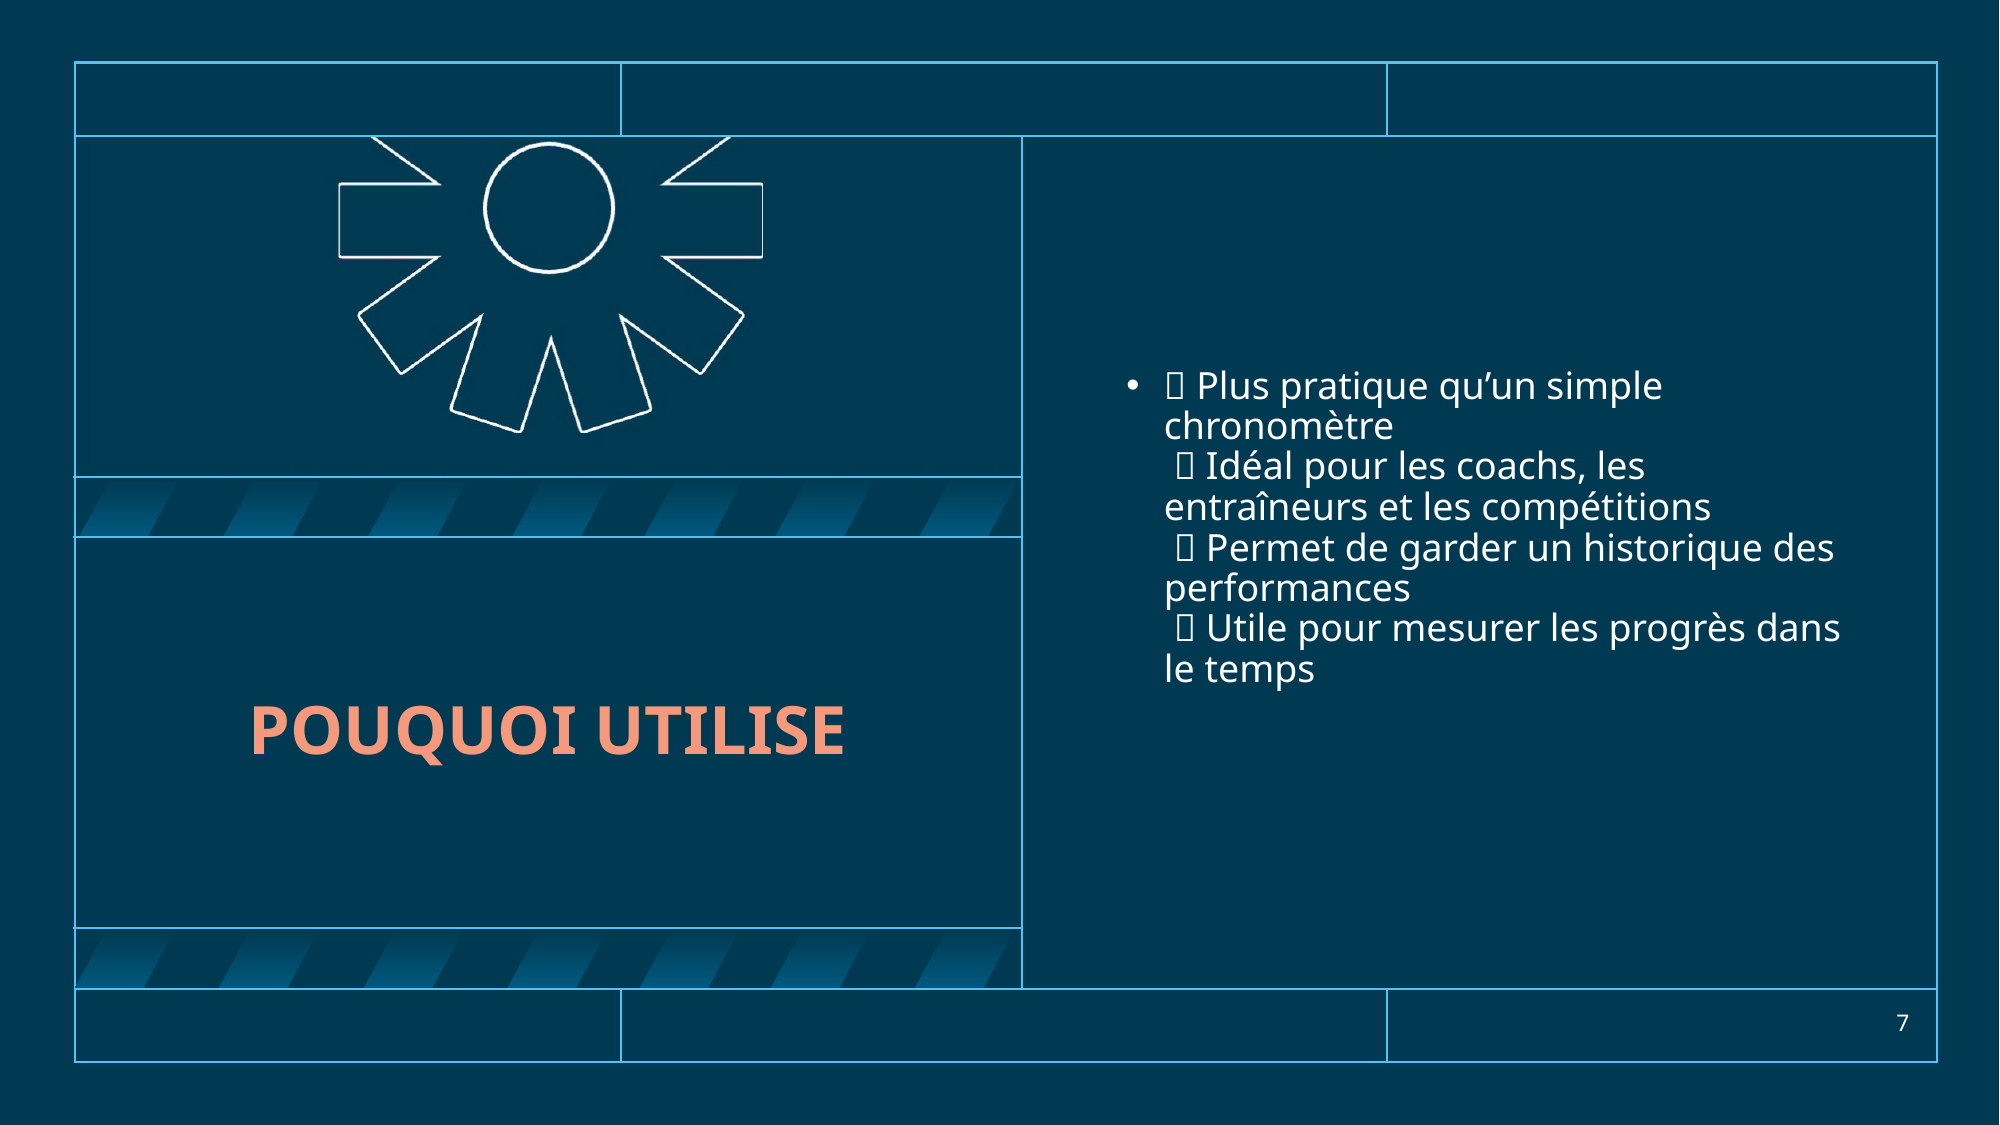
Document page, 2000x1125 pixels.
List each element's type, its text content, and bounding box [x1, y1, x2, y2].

title Pouquoi utilise [75, 545, 1022, 921]
picture [337, 137, 763, 434]
slide_number 7 [1787, 1001, 1925, 1047]
list 📌 Plus pratique qu’un simple chronomètre 📌 Idéal pour les coachs, les entraîneurs et les compétitions 📌 Permet de garder un historique des performances 📌 Utile pour mesurer les progrès dans le temps [1111, 162, 1863, 973]
picture [483, 142, 617, 275]
picture [662, 137, 762, 185]
